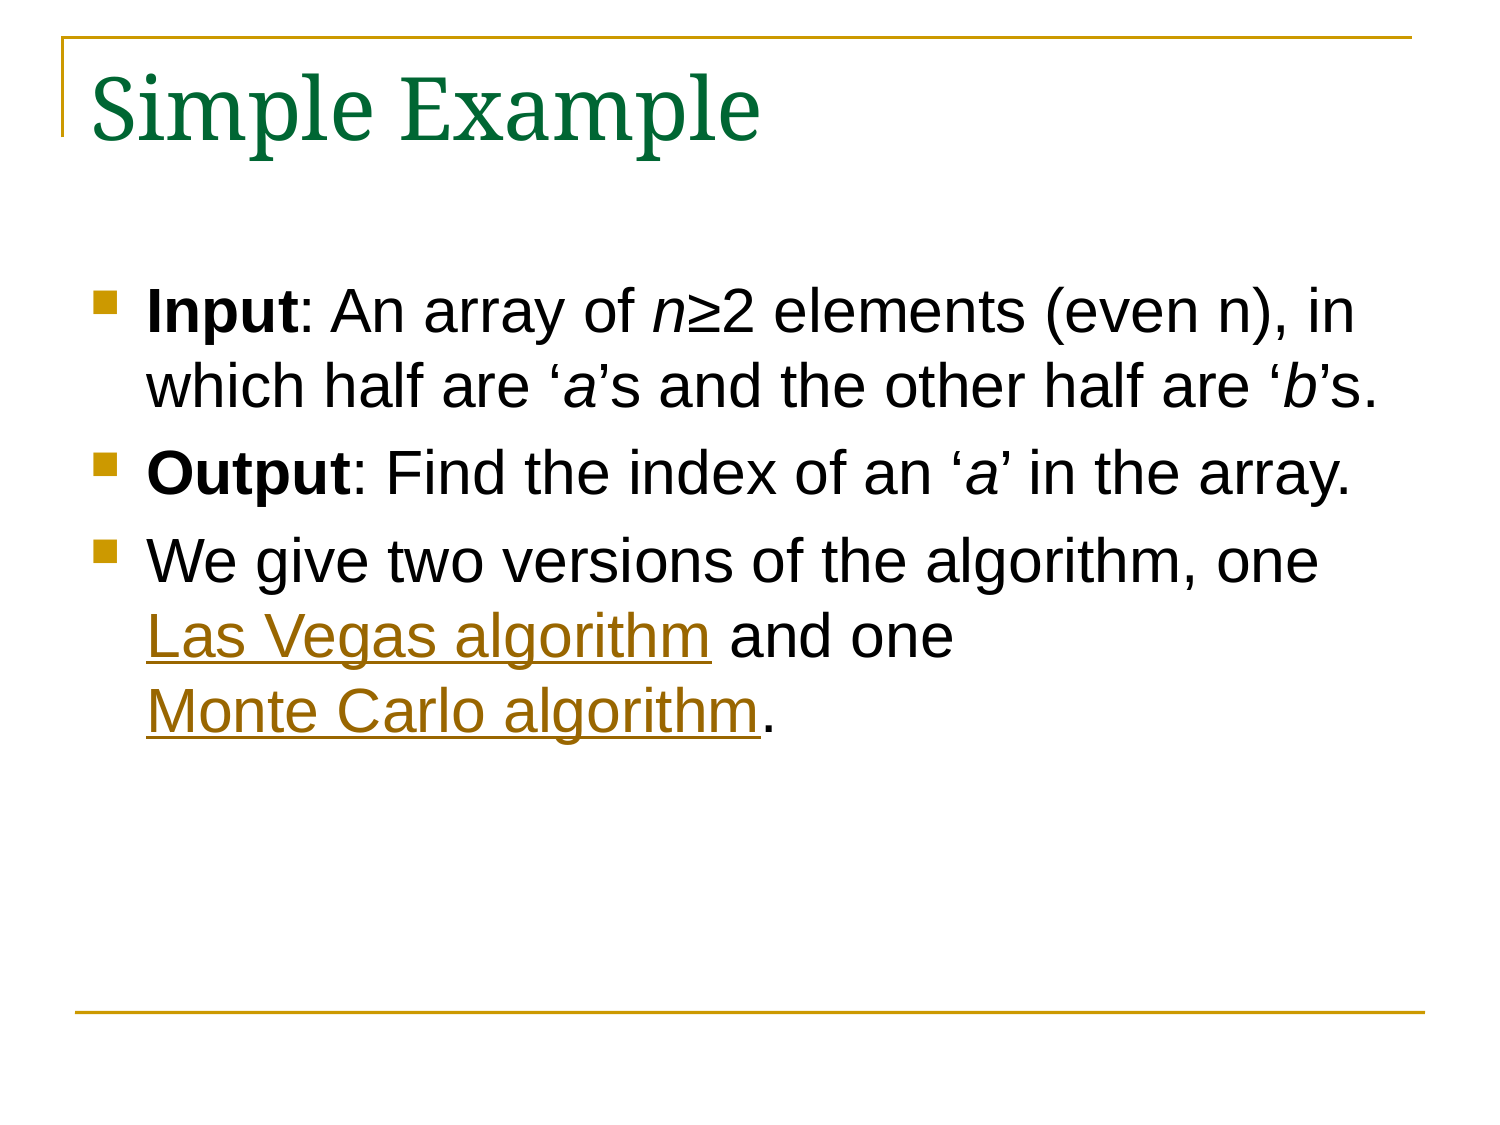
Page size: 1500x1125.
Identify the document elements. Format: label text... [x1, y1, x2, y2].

title Simple Example [75, 45, 1425, 233]
list Input: An array of n≥2 elements (even n), in which half are ‘a’s and the other half are ‘b’s. Output: Find the index of an ‘a’ in the array. We give two versions of the algorithm, one Las Vegas algorithm and one Monte Carlo algorithm. [75, 262, 1425, 1006]
